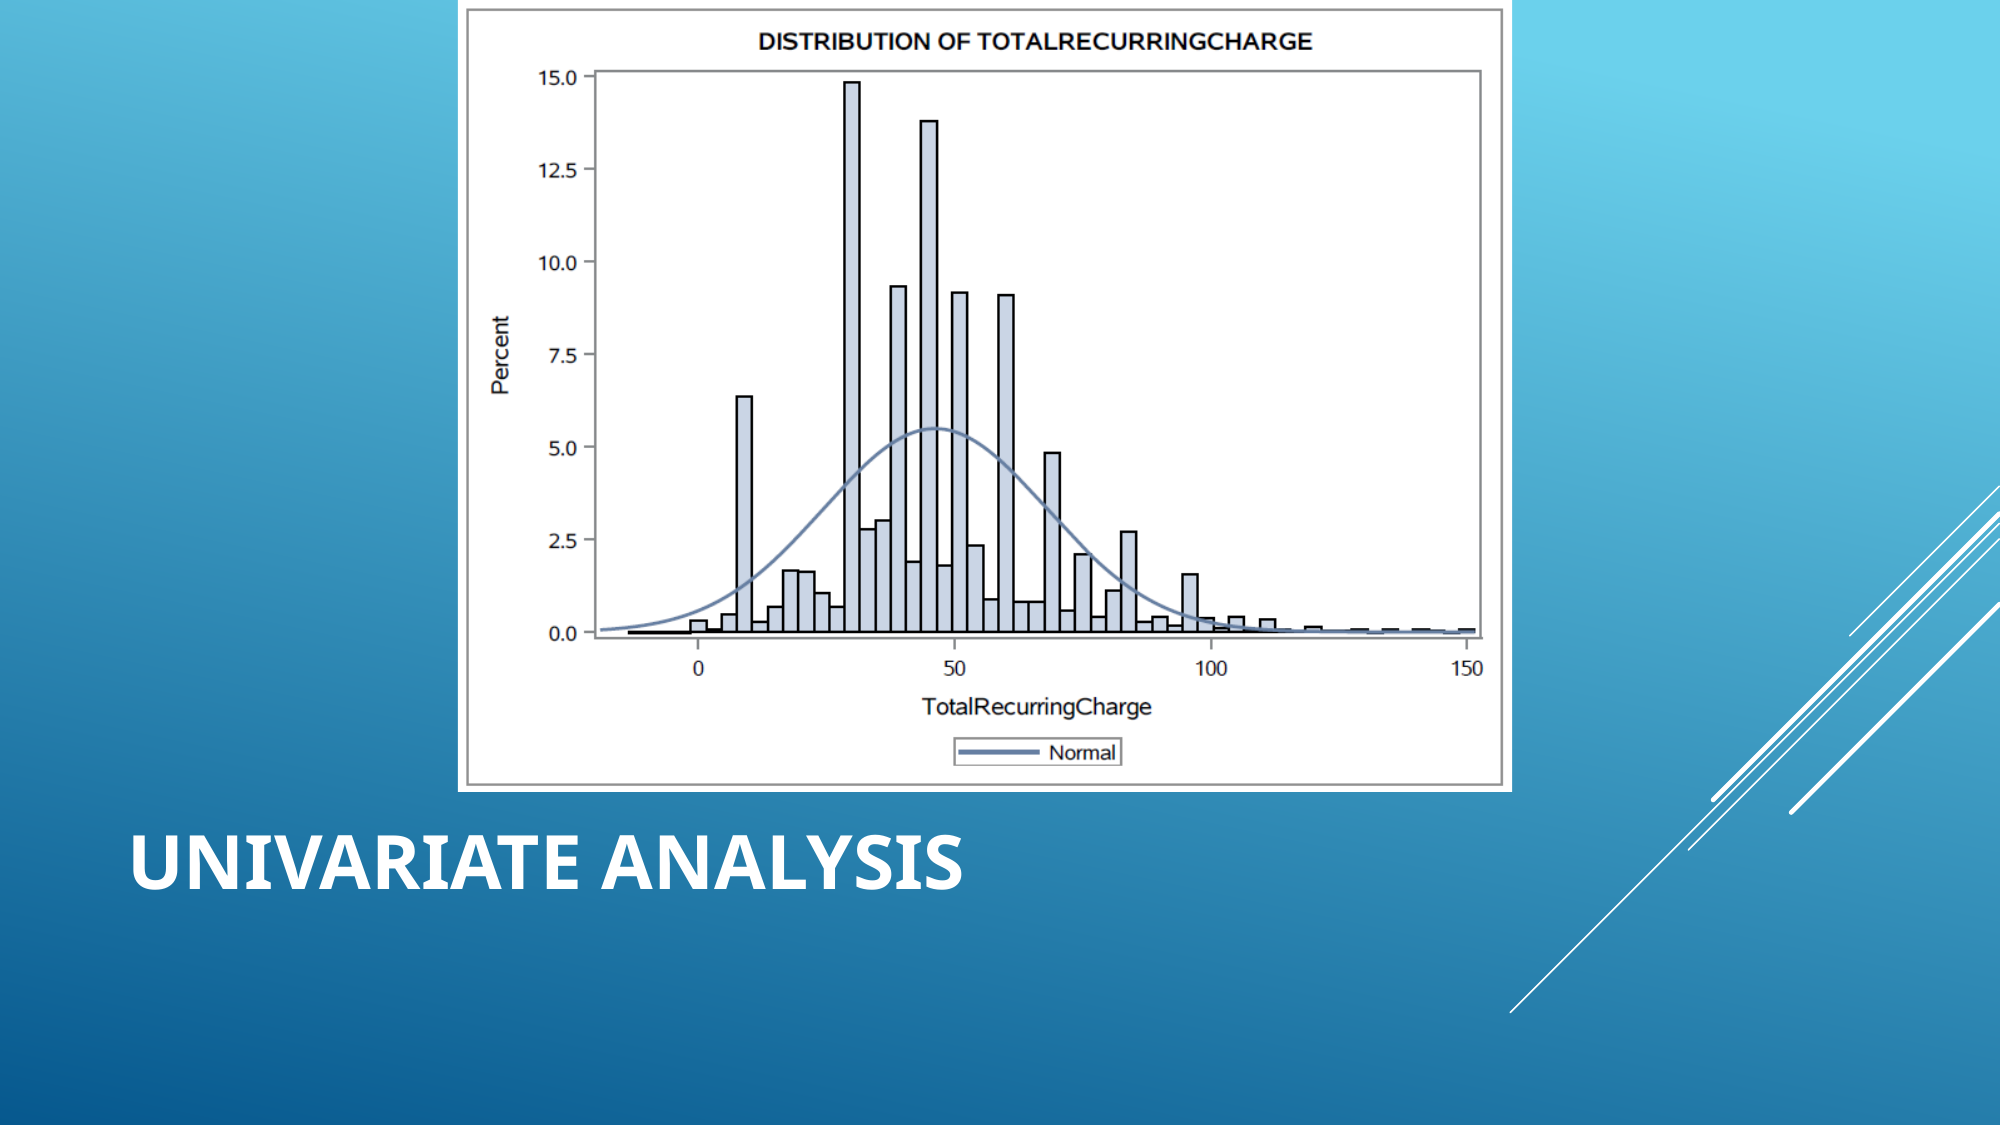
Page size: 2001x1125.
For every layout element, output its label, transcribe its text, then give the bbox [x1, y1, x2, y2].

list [457, 0, 1513, 792]
title Univariate Analysis [112, 736, 1513, 984]
